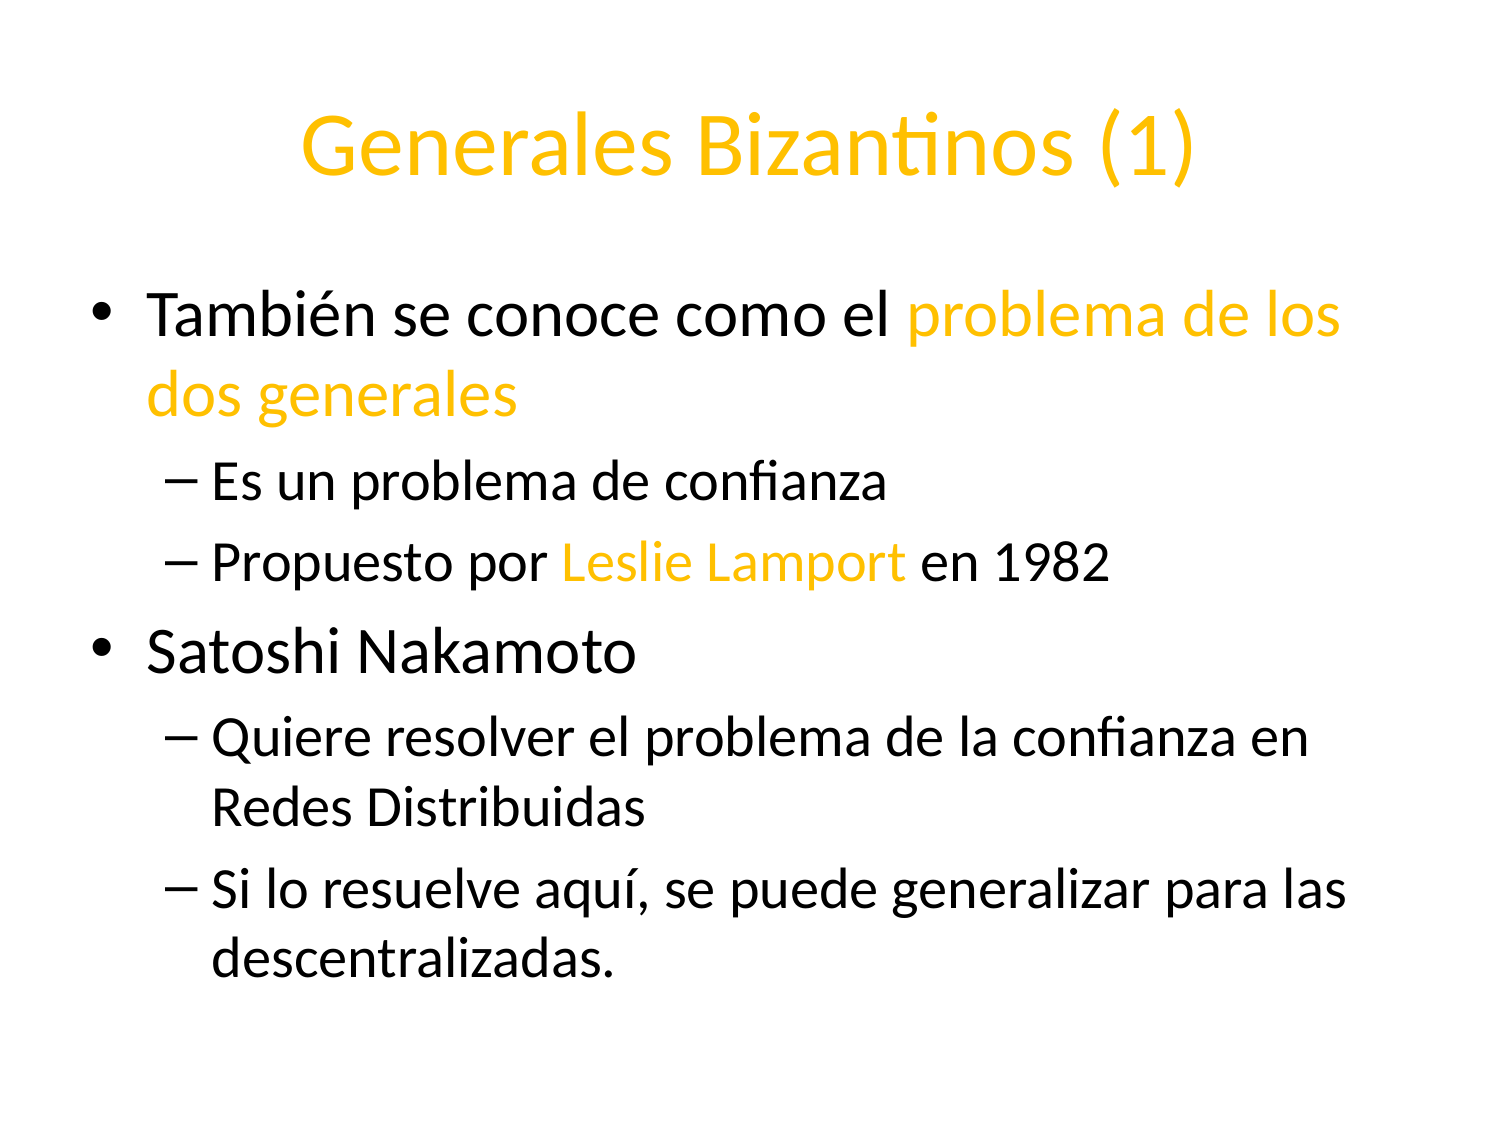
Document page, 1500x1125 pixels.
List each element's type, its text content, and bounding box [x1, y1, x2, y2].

list También se conoce como el problema de los dos generales Es un problema de confianza Propuesto por Leslie Lamport en 1982 Satoshi Nakamoto Quiere resolver el problema de la confianza en Redes Distribuidas Si lo resuelve aquí, se puede generalizar para las descentralizadas. [75, 262, 1425, 1005]
title Generales Bizantinos (1) [75, 45, 1425, 233]
